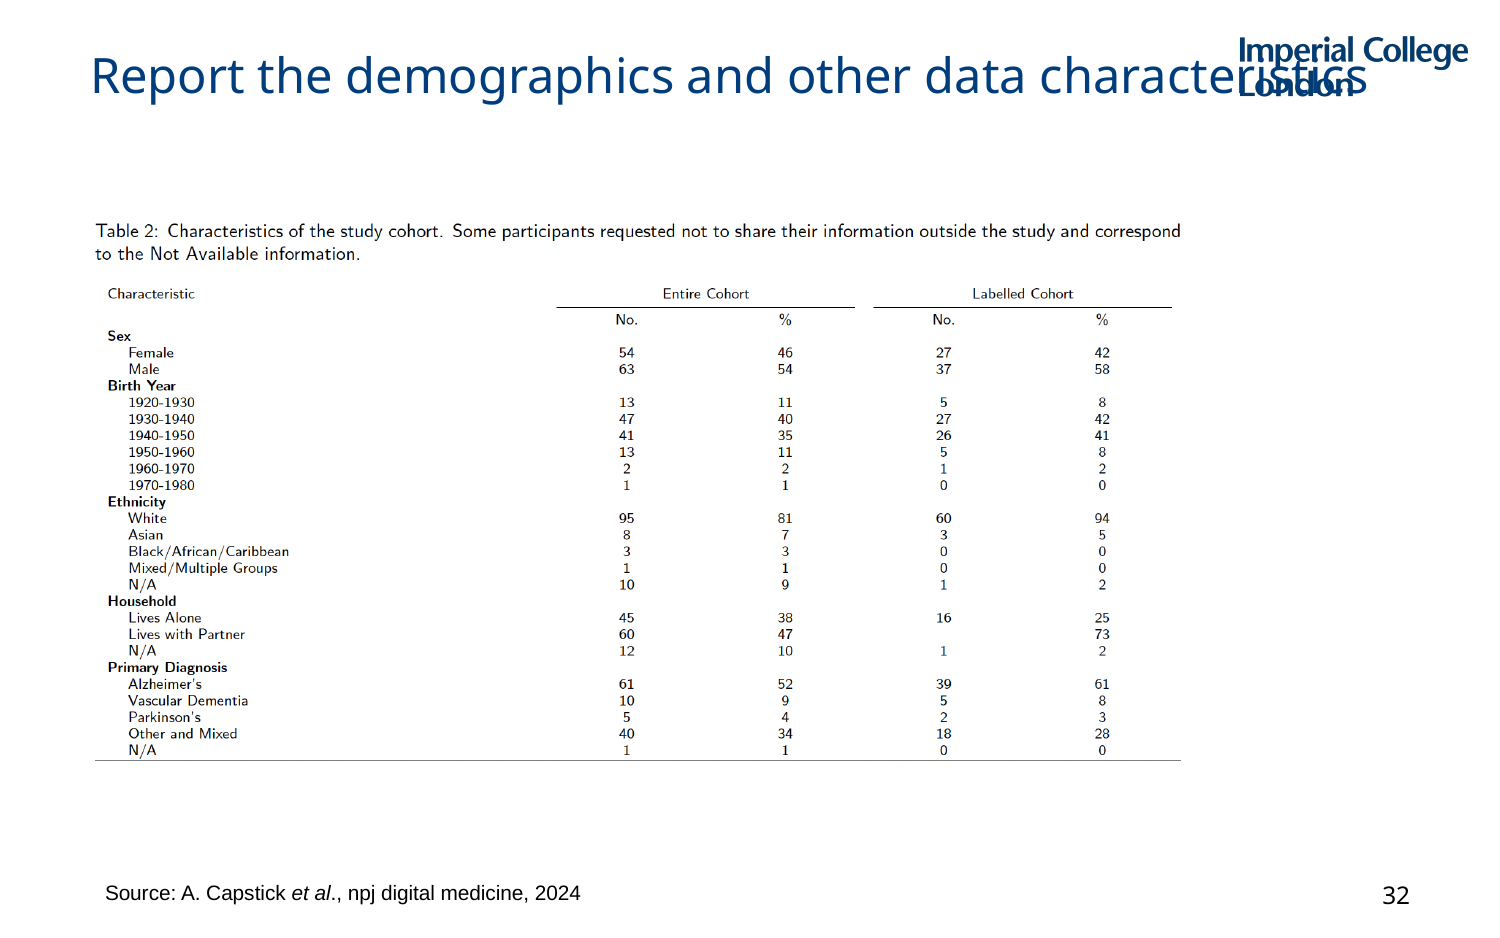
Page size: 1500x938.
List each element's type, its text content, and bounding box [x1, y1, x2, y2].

picture [74, 196, 1204, 775]
title Report the demographics and other data characteristics [75, 0, 1425, 153]
slide_number 32 [1074, 872, 1426, 920]
text_box Source: A. Capstick et al., npj digital medicine, 2024 [90, 872, 841, 913]
picture [1425, 18, 1486, 114]
